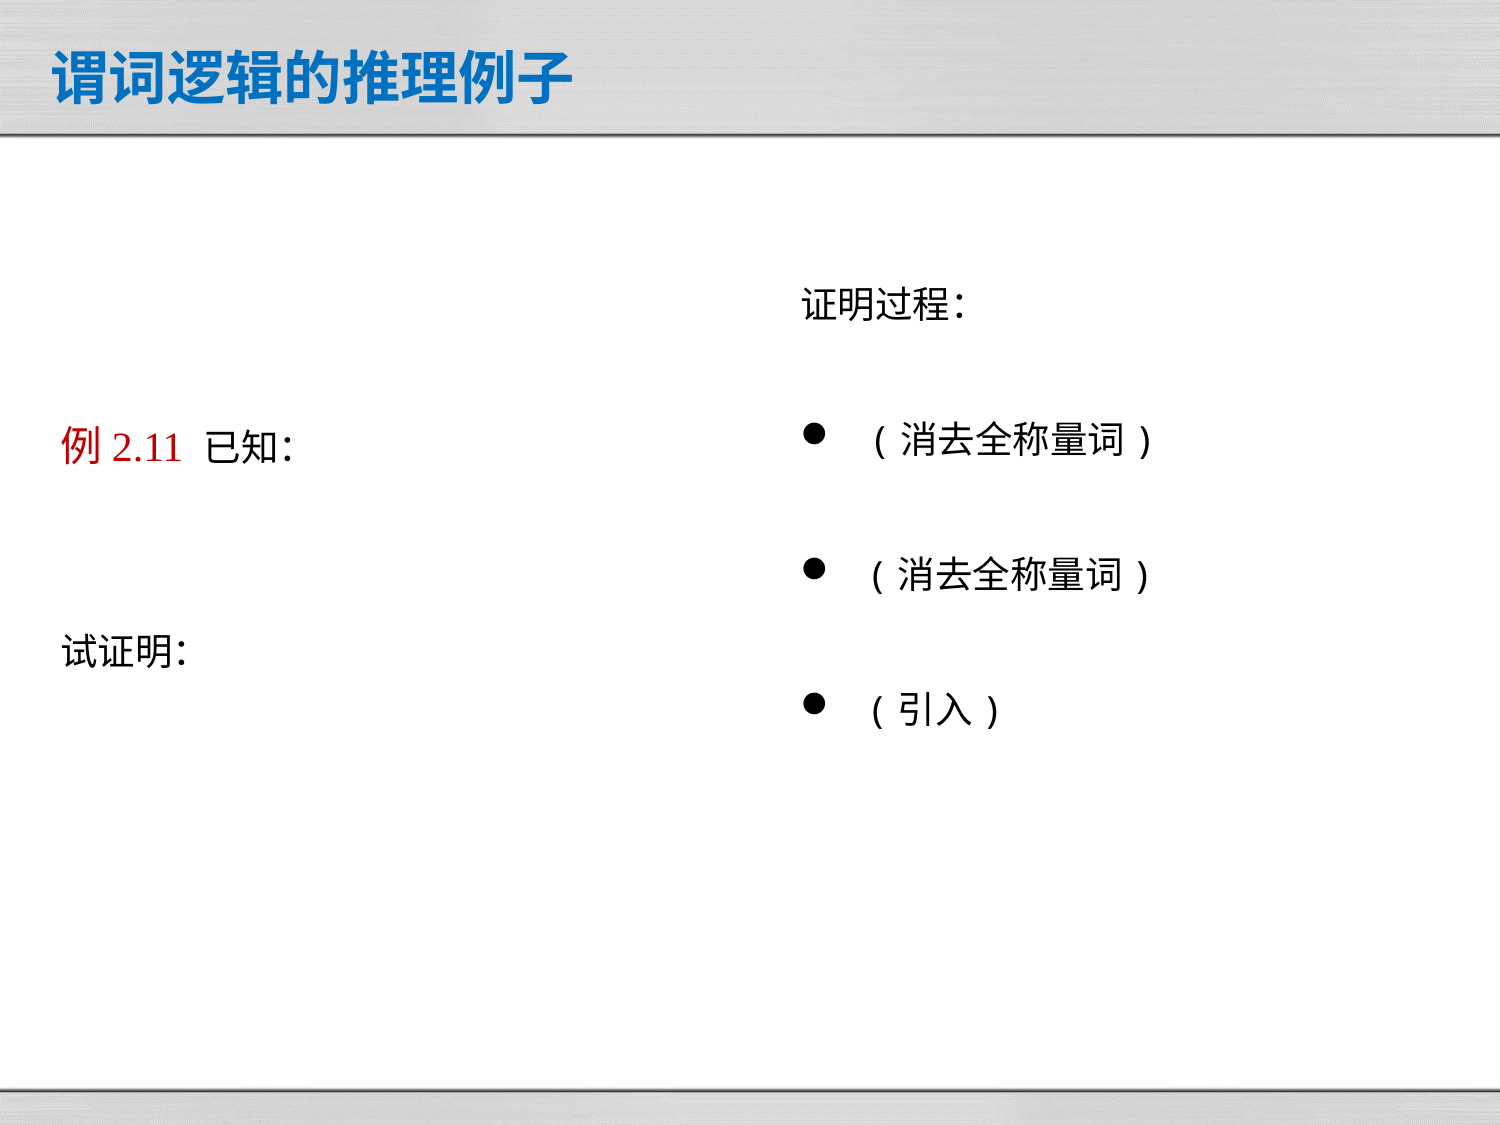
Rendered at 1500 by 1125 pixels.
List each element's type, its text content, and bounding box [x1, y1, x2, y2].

text_box 谓词逻辑的推理例子 [36, 34, 1356, 119]
picture [0, 0, 1500, 1125]
